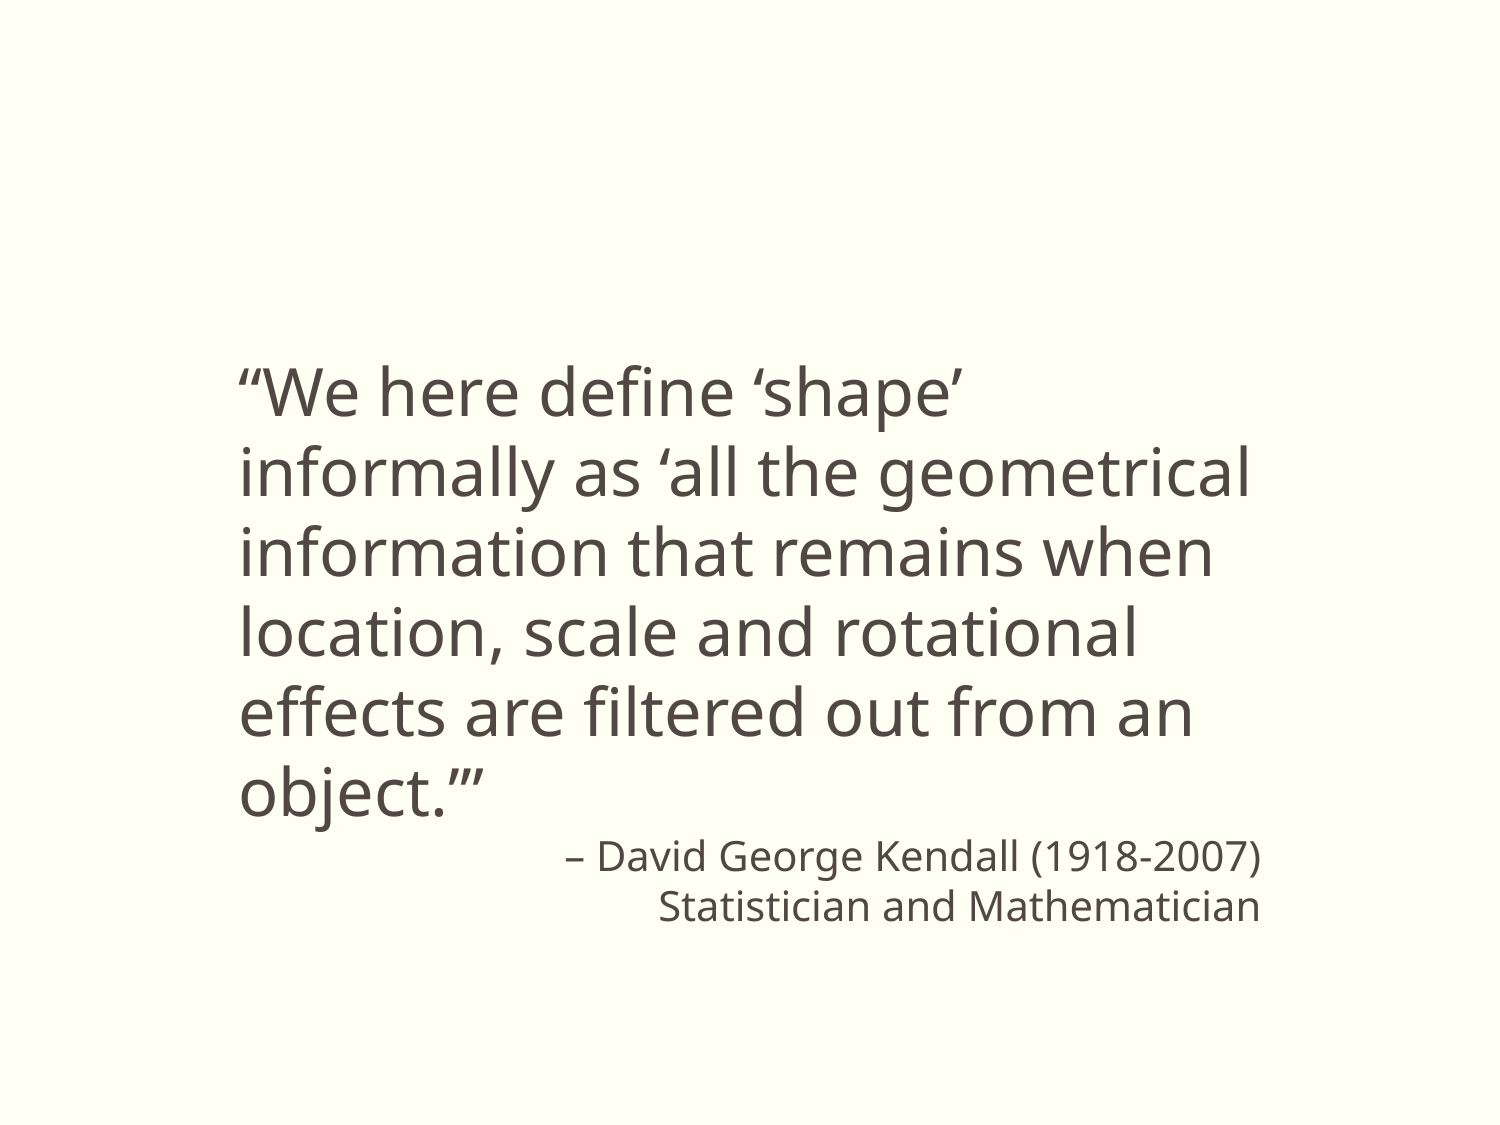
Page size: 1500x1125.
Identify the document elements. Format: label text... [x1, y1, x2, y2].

text_box “We here define ‘shape’ informally as ‘all the geometrical information that remains when location, scale and rotational effects are filtered out from an object.’” – David George Kendall (1918-2007) Statistician and Mathematician [223, 342, 1277, 938]
